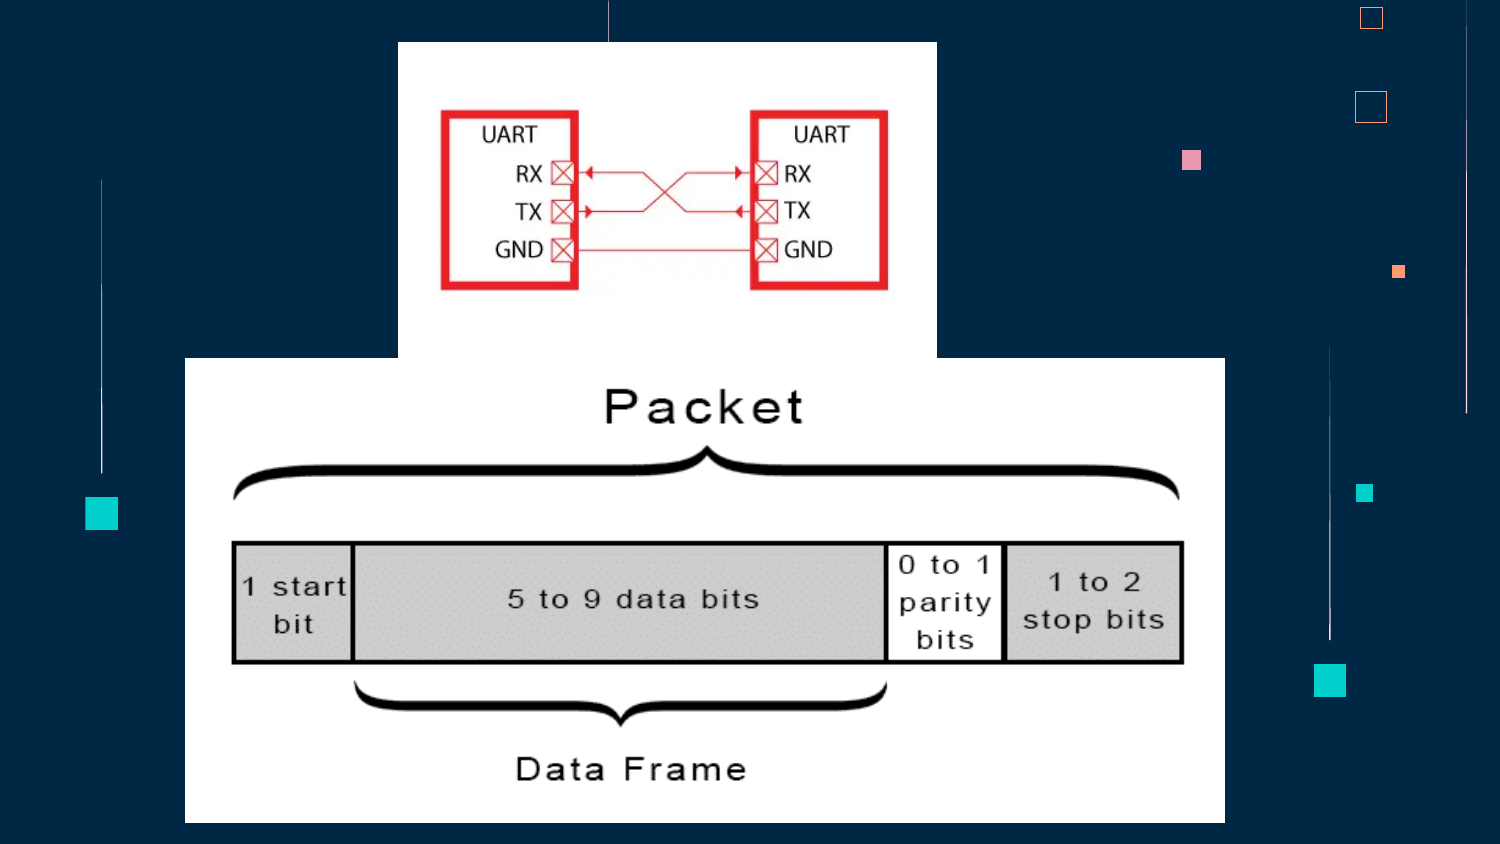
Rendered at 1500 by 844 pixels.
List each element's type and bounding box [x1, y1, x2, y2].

picture [185, 41, 1225, 823]
